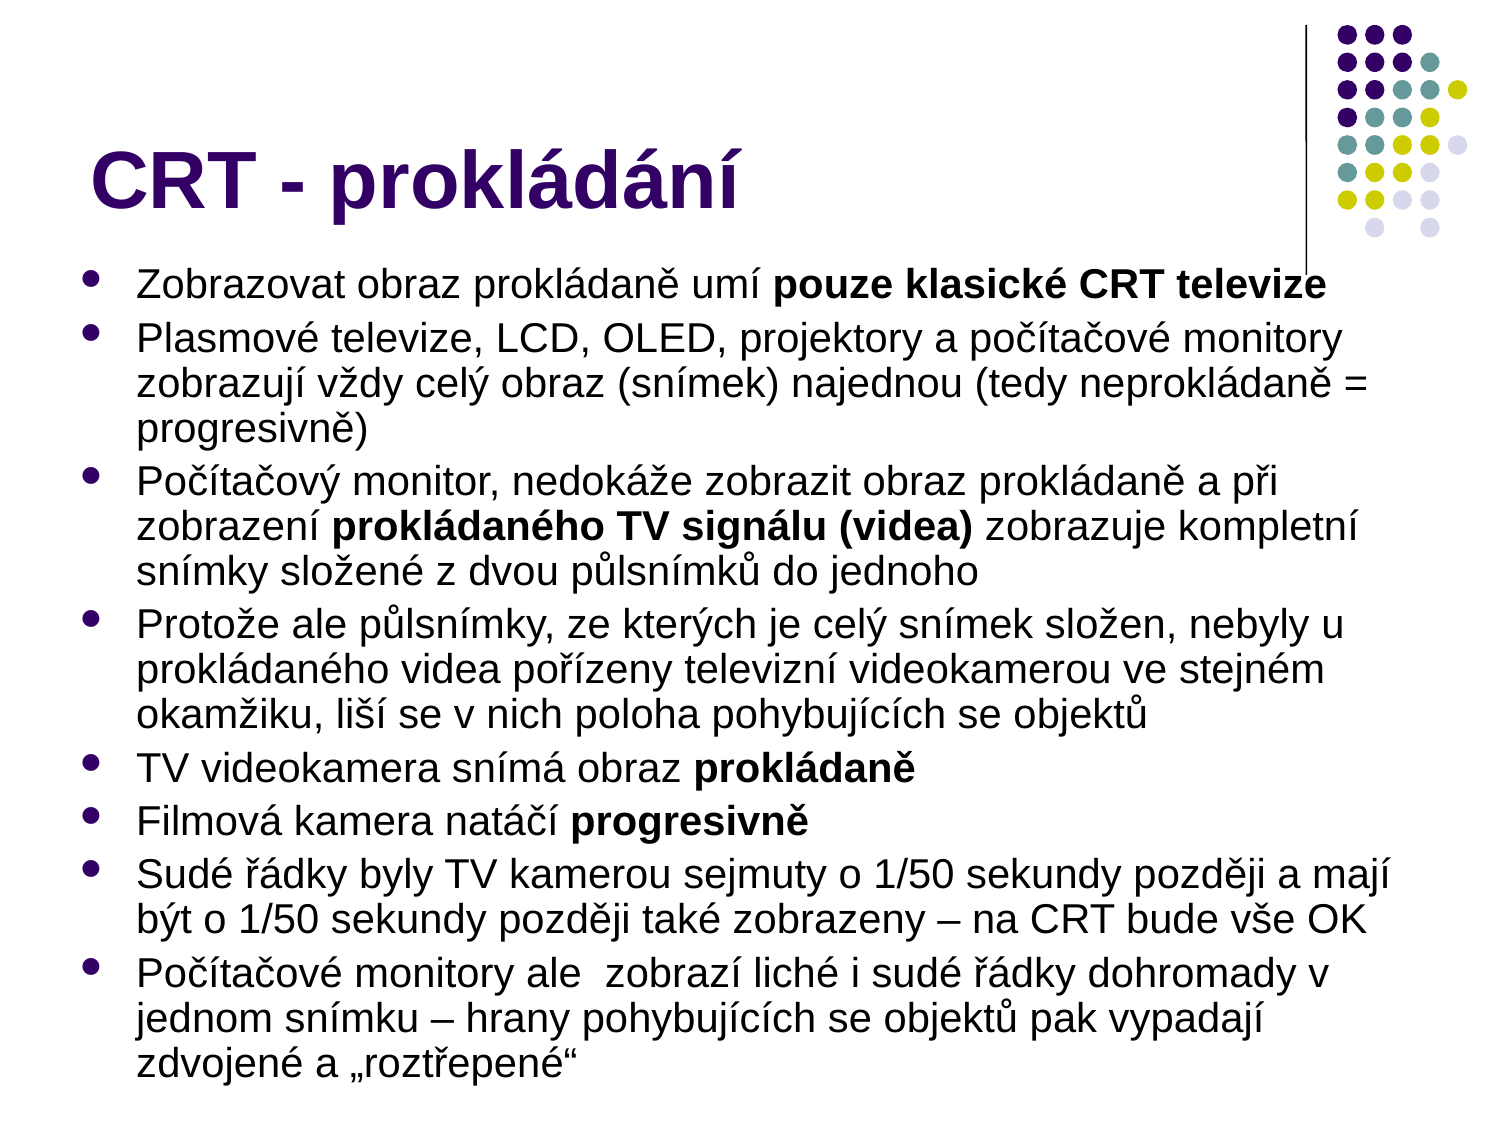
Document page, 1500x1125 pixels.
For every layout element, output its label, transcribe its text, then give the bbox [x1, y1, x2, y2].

title CRT - prokládání [75, 20, 1313, 233]
list Zobrazovat obraz prokládaně umí pouze klasické CRT televize Plasmové televize, LCD, OLED, projektory a počítačové monitory zobrazují vždy celý obraz (snímek) najednou (tedy neprokládaně = progresivně) Počítačový monitor, nedokáže zobrazit obraz prokládaně a při zobrazení prokládaného TV signálu (videa) zobrazuje kompletní snímky složené z dvou půlsnímků do jednoho Protože ale půlsnímky, ze kterých je celý snímek složen, nebyly u prokládaného videa pořízeny televizní videokamerou ve stejném okamžiku, liší se v nich poloha pohybujících se objektů TV videokamera snímá obraz prokládaně Filmová kamera natáčí progresivně Sudé řádky byly TV kamerou sejmuty o 1/50 sekundy později a mají být o 1/50 sekundy později také zobrazeny – na CRT bude vše OK Počítačové monitory ale zobrazí liché i sudé řádky dohromady v jednom snímku – hrany pohybujících se objektů pak vypadají zdvojené a „roztřepené“ [64, 255, 1415, 980]
